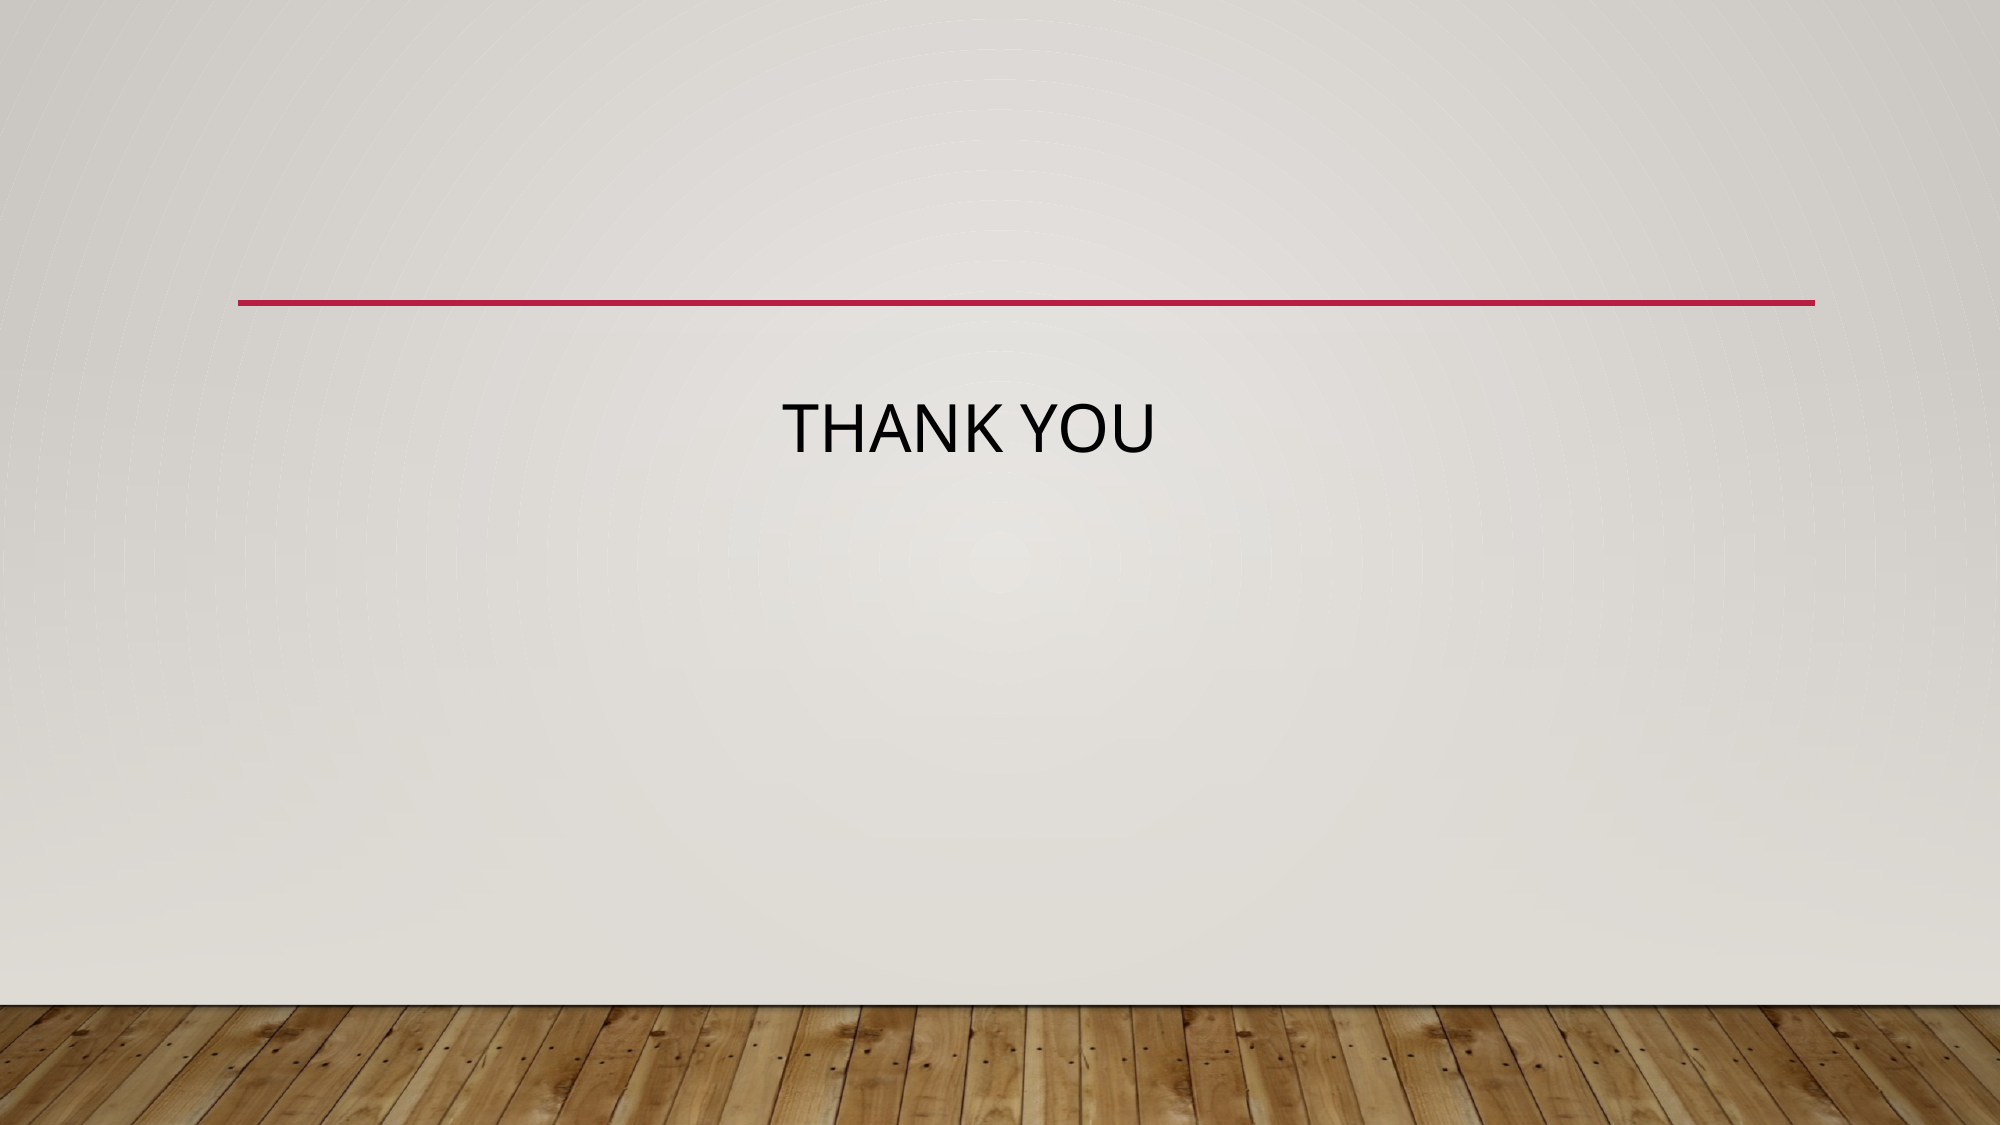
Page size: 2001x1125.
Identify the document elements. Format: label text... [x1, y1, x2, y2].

title THANK YOU [108, 387, 1834, 605]
picture [0, 1005, 2000, 1125]
